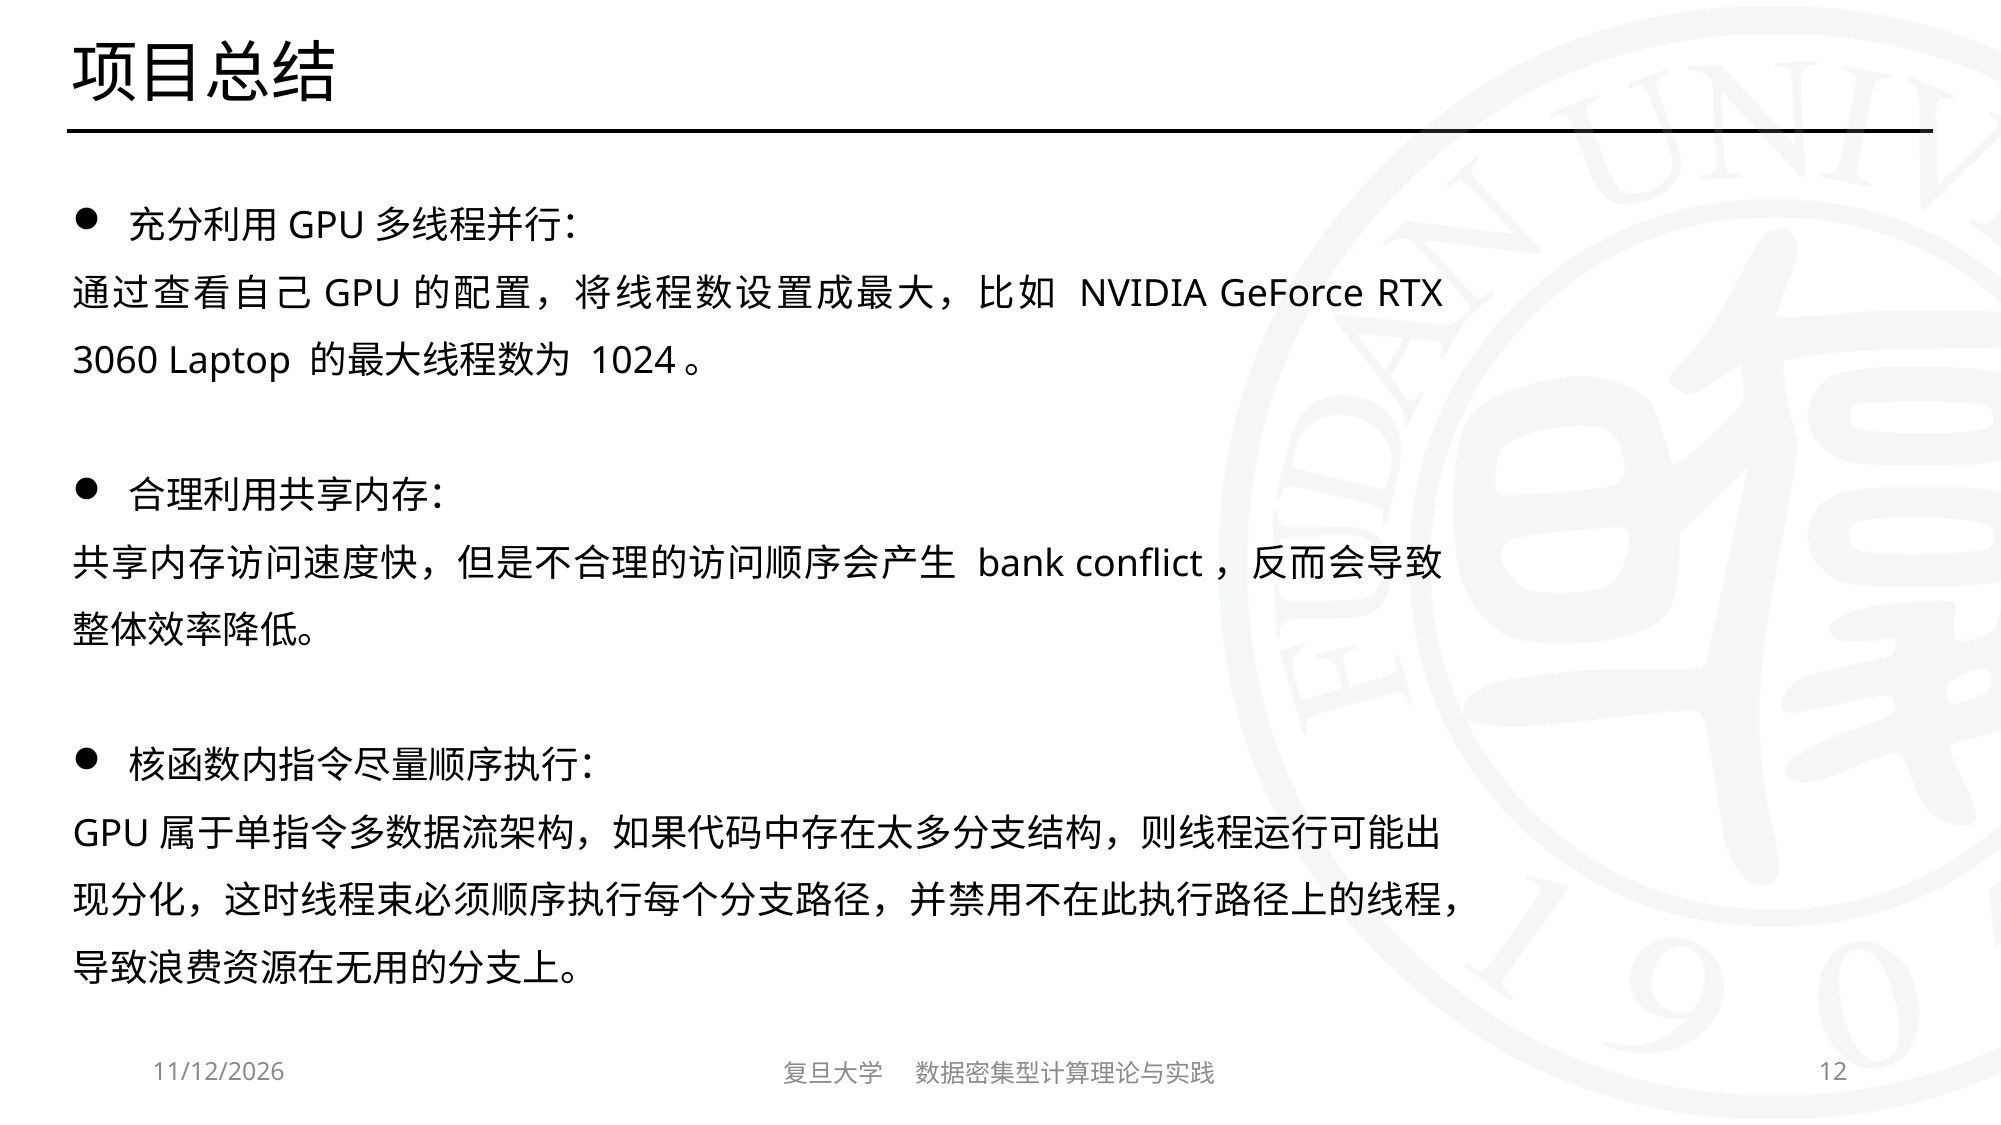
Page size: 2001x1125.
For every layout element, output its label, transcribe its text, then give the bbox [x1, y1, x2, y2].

text_box 充分利用GPU多线程并行： 通过查看自己GPU的配置，将线程数设置成最大，比如 NVIDIA GeForce RTX 3060 Laptop 的最大线程数为 1024。 合理利用共享内存： 共享内存访问速度快，但是不合理的访问顺序会产生 bank conflict，反而会导致整体效率降低。 核函数内指令尽量顺序执行： GPU属于单指令多数据流架构，如果代码中存在太多分支结构，则线程运行可能出现分化，这时线程束必须顺序执行每个分支路径，并禁用不在此执行路径上的线程，导致浪费资源在无用的分支上。 [57, 171, 1458, 997]
slide_number 12 [1412, 1042, 1863, 1103]
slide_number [137, 1042, 588, 1103]
footer 复旦大学 数据密集型计算理论与实践 [662, 1042, 1338, 1103]
